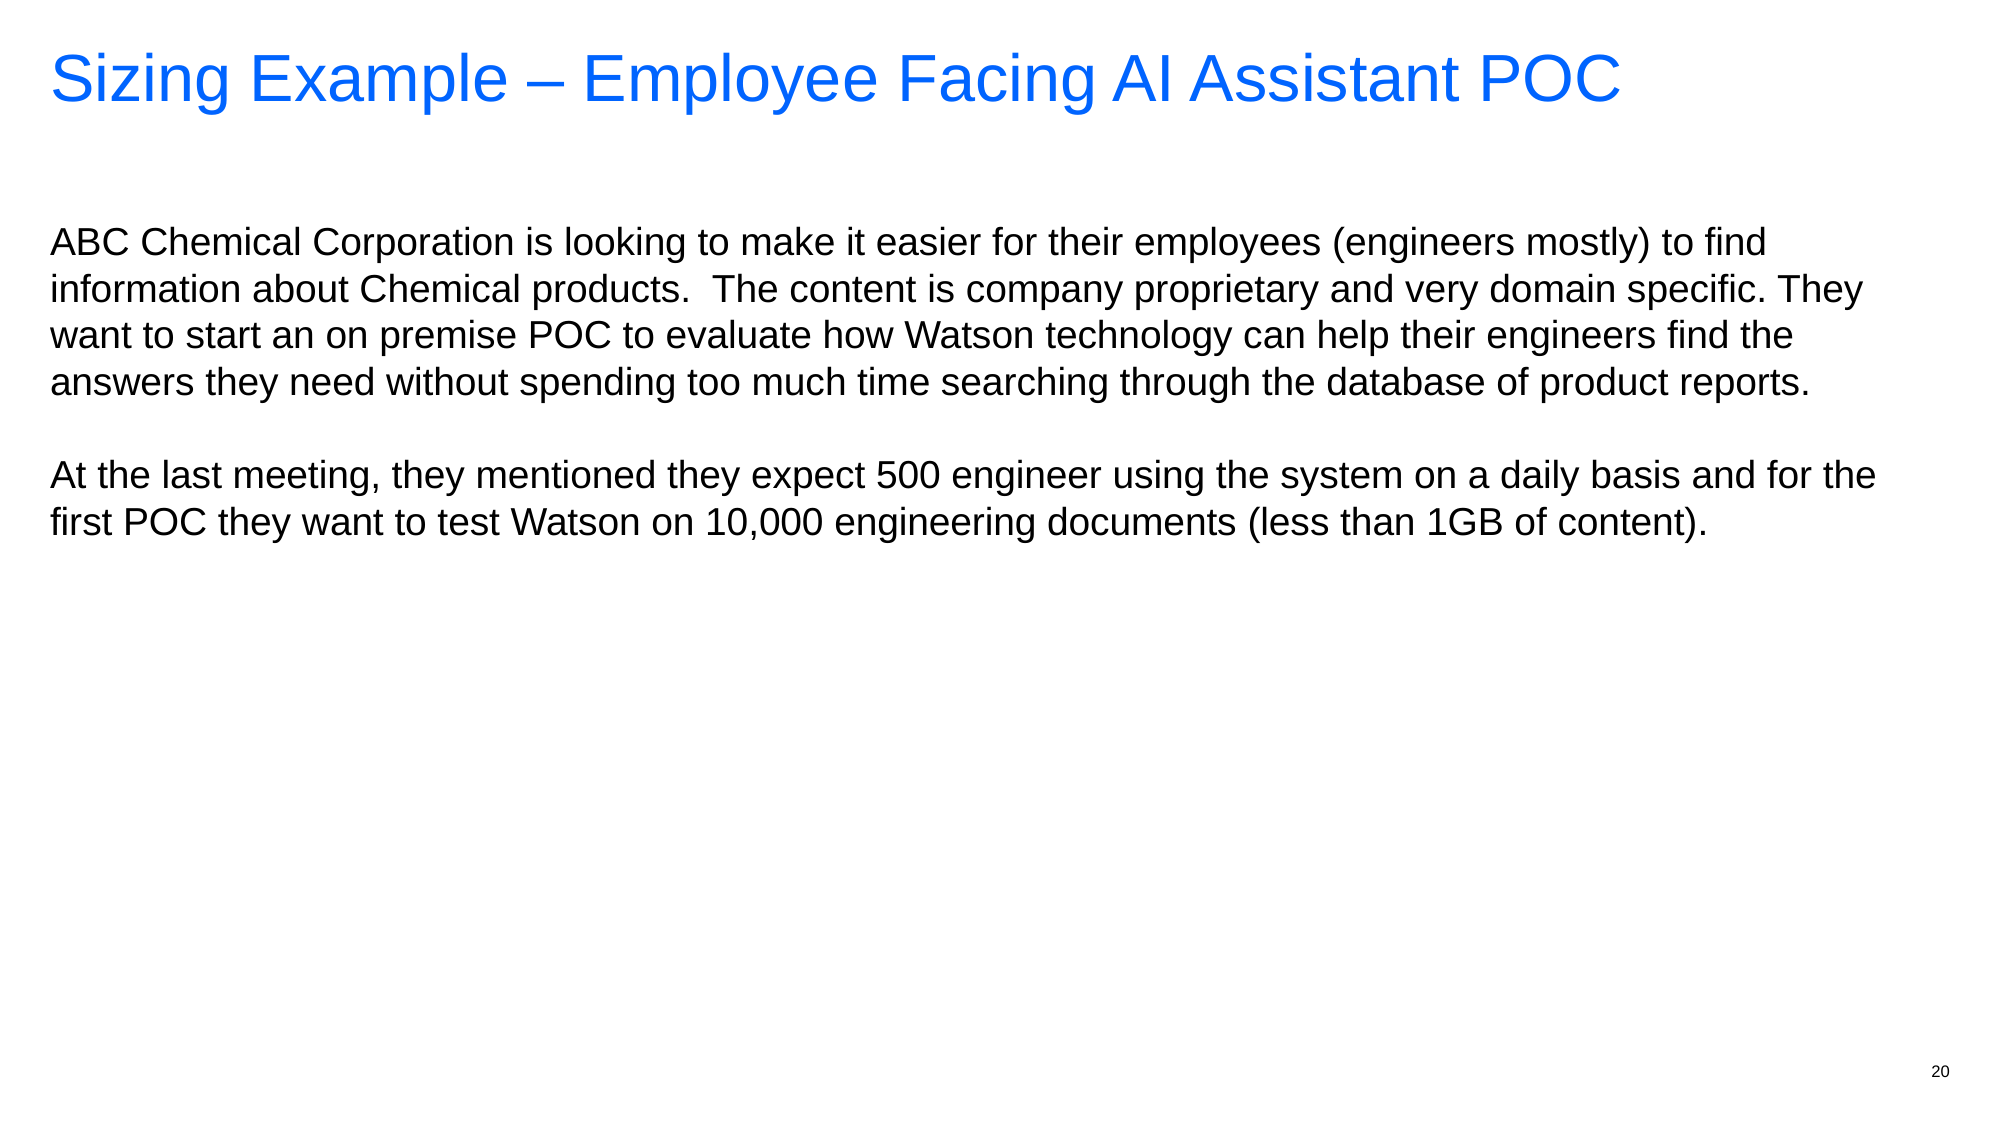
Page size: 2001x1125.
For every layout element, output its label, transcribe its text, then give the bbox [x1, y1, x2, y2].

slide_number 20 [1500, 1055, 1950, 1086]
title Sizing Example – Employee Facing AI Assistant POC [50, 43, 1950, 232]
list ABC Chemical Corporation is looking to make it easier for their employees (engineers mostly) to find information about Chemical products. The content is company proprietary and very domain specific. They want to start an on premise POC to evaluate how Watson technology can help their engineers find the answers they need without spending too much time searching through the database of product reports. At the last meeting, they mentioned they expect 500 engineer using the system on a daily basis and for the first POC they want to test Watson on 10,000 engineering documents (less than 1GB of content). [50, 170, 1897, 955]
